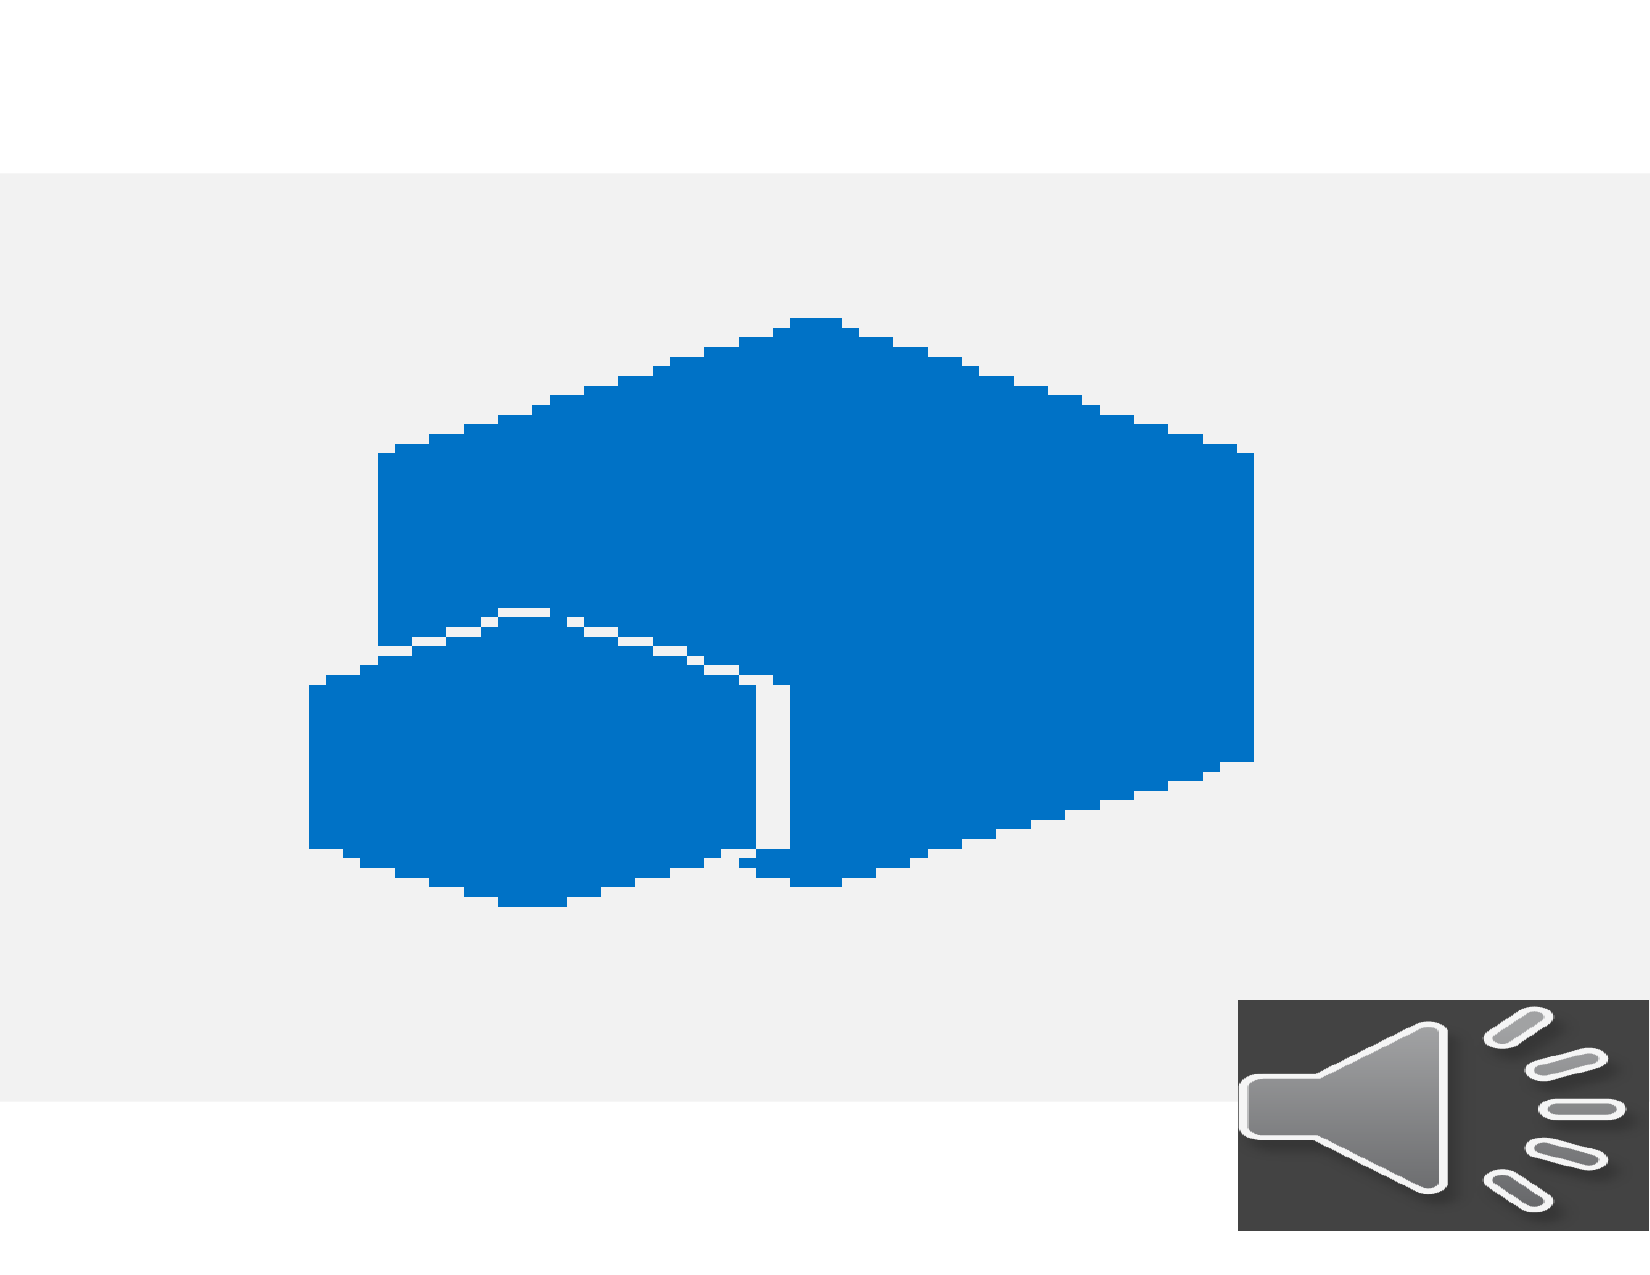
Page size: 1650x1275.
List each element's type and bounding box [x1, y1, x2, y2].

picture [0, 174, 1650, 1232]
